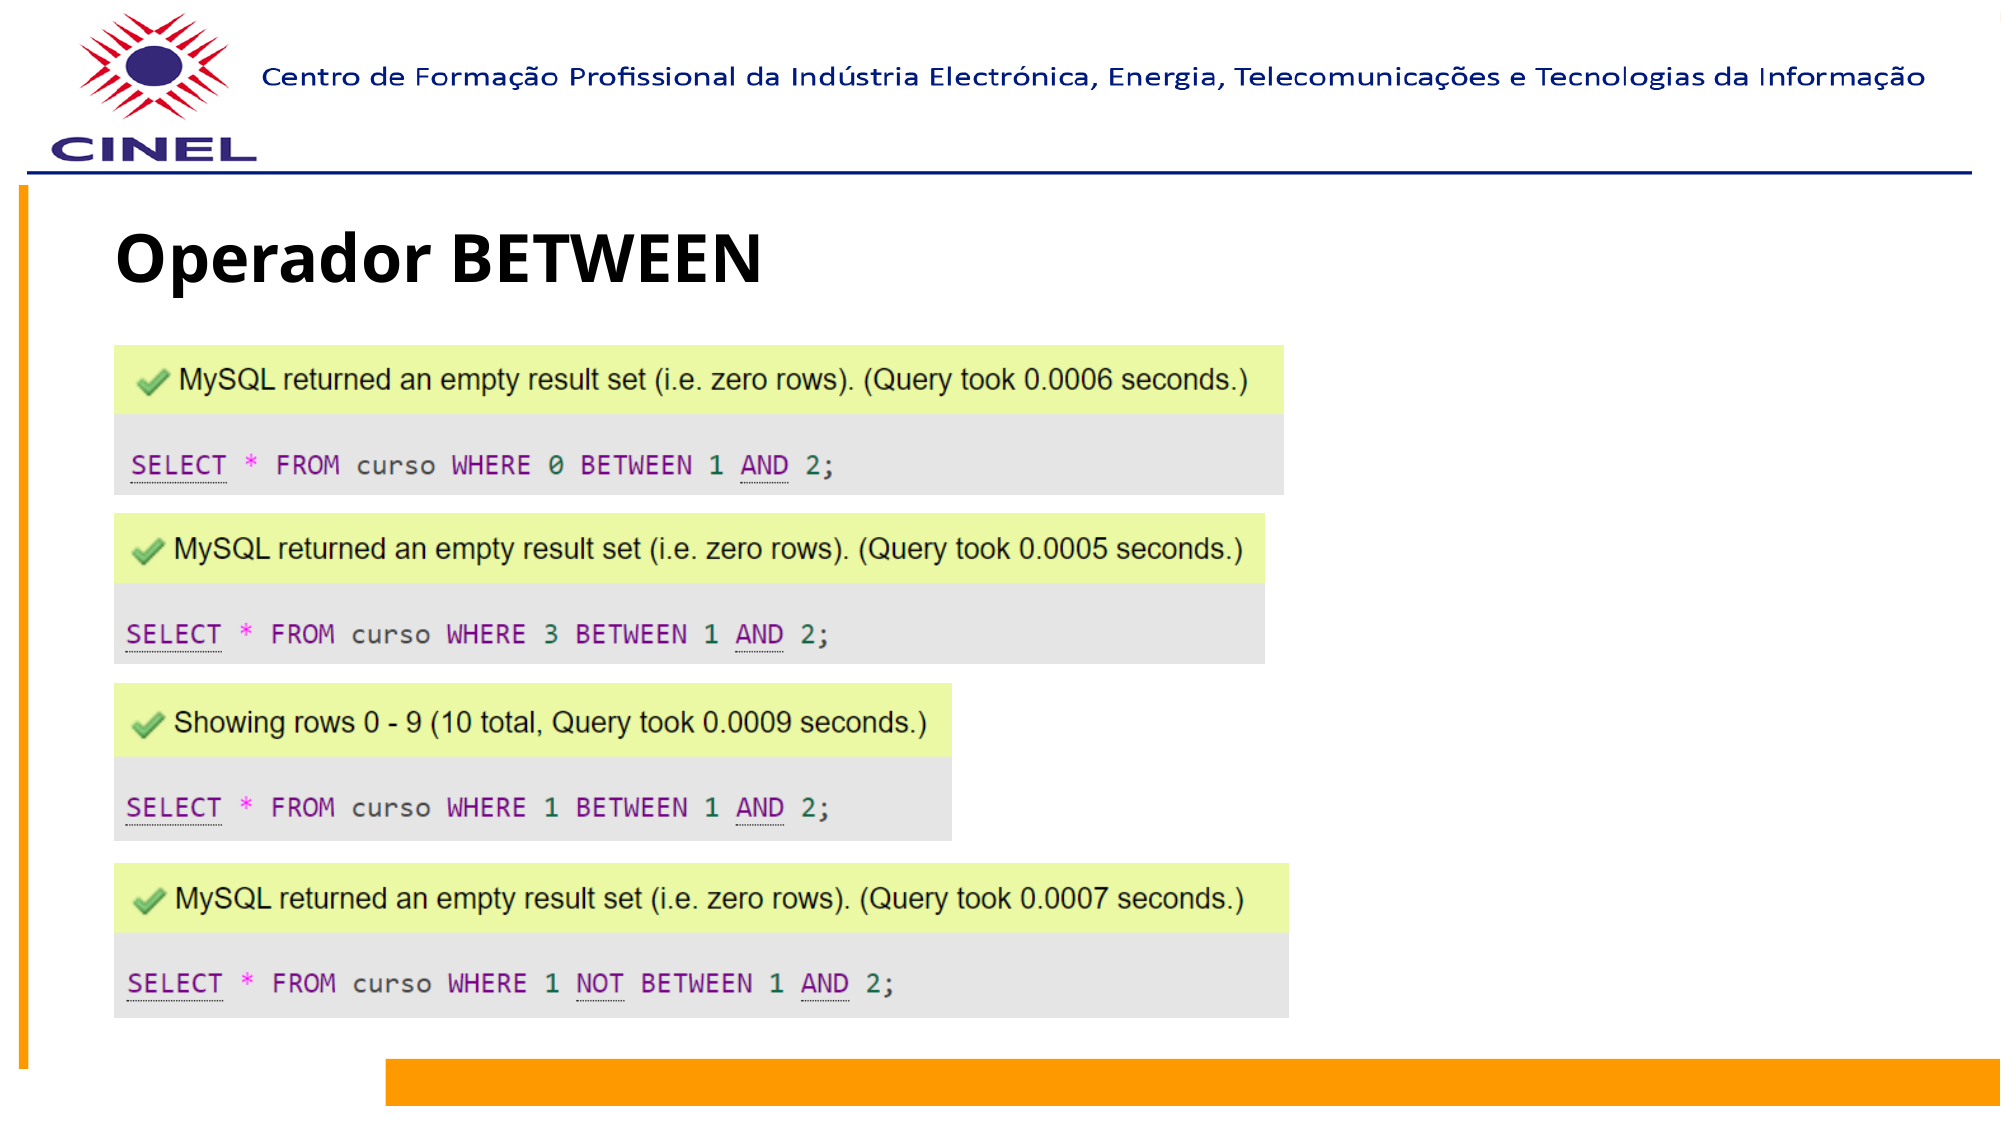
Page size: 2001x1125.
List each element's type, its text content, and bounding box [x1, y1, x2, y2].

title Operador BETWEEN [99, 162, 1900, 350]
picture [7, 8, 2000, 185]
picture [114, 513, 1265, 665]
picture [114, 862, 1289, 1019]
picture [114, 683, 952, 841]
picture [114, 345, 1284, 495]
